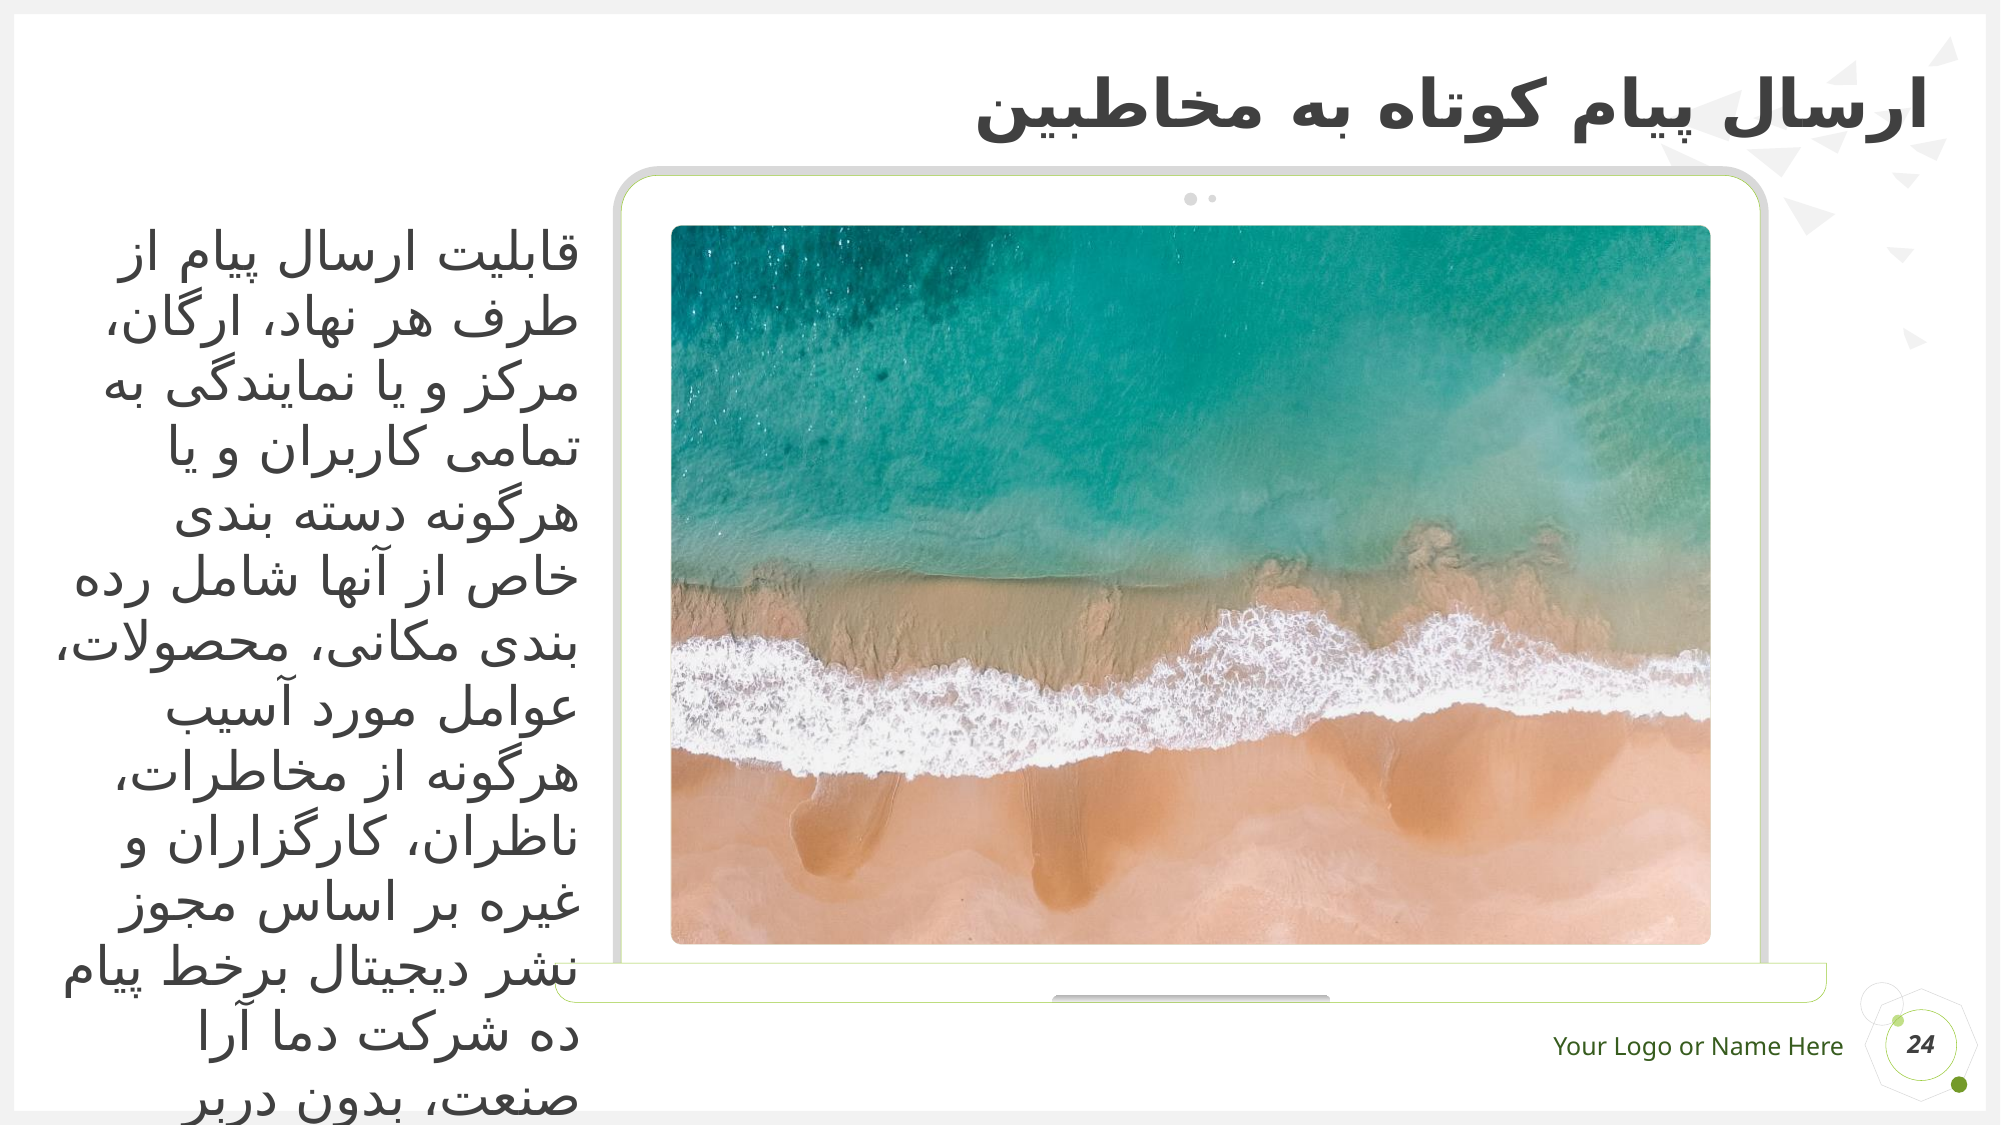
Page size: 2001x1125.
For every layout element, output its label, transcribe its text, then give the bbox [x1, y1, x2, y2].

slide_number 24 [1885, 1009, 1957, 1081]
title ارسال پیام کوتاه به مخاطبین [70, 70, 1932, 142]
picture [671, 225, 1711, 945]
list قابلیت ارسال پیام از طرف هر نهاد، ارگان، مرکز و یا نمایندگی به تمامی کاربران و یا هرگونه دسته بندی خاص از آنها شامل رده بندی مکانی، محصولات، عوامل مورد آسیب هرگونه از مخاطرات، ناظران، کارگزاران و غیره بر اساس مجوز نشر دیجیتال برخط پیام ده شرکت دما آرا صنعت، بدون دربر داشتن هزینه انتقال پیام [43, 216, 582, 1055]
